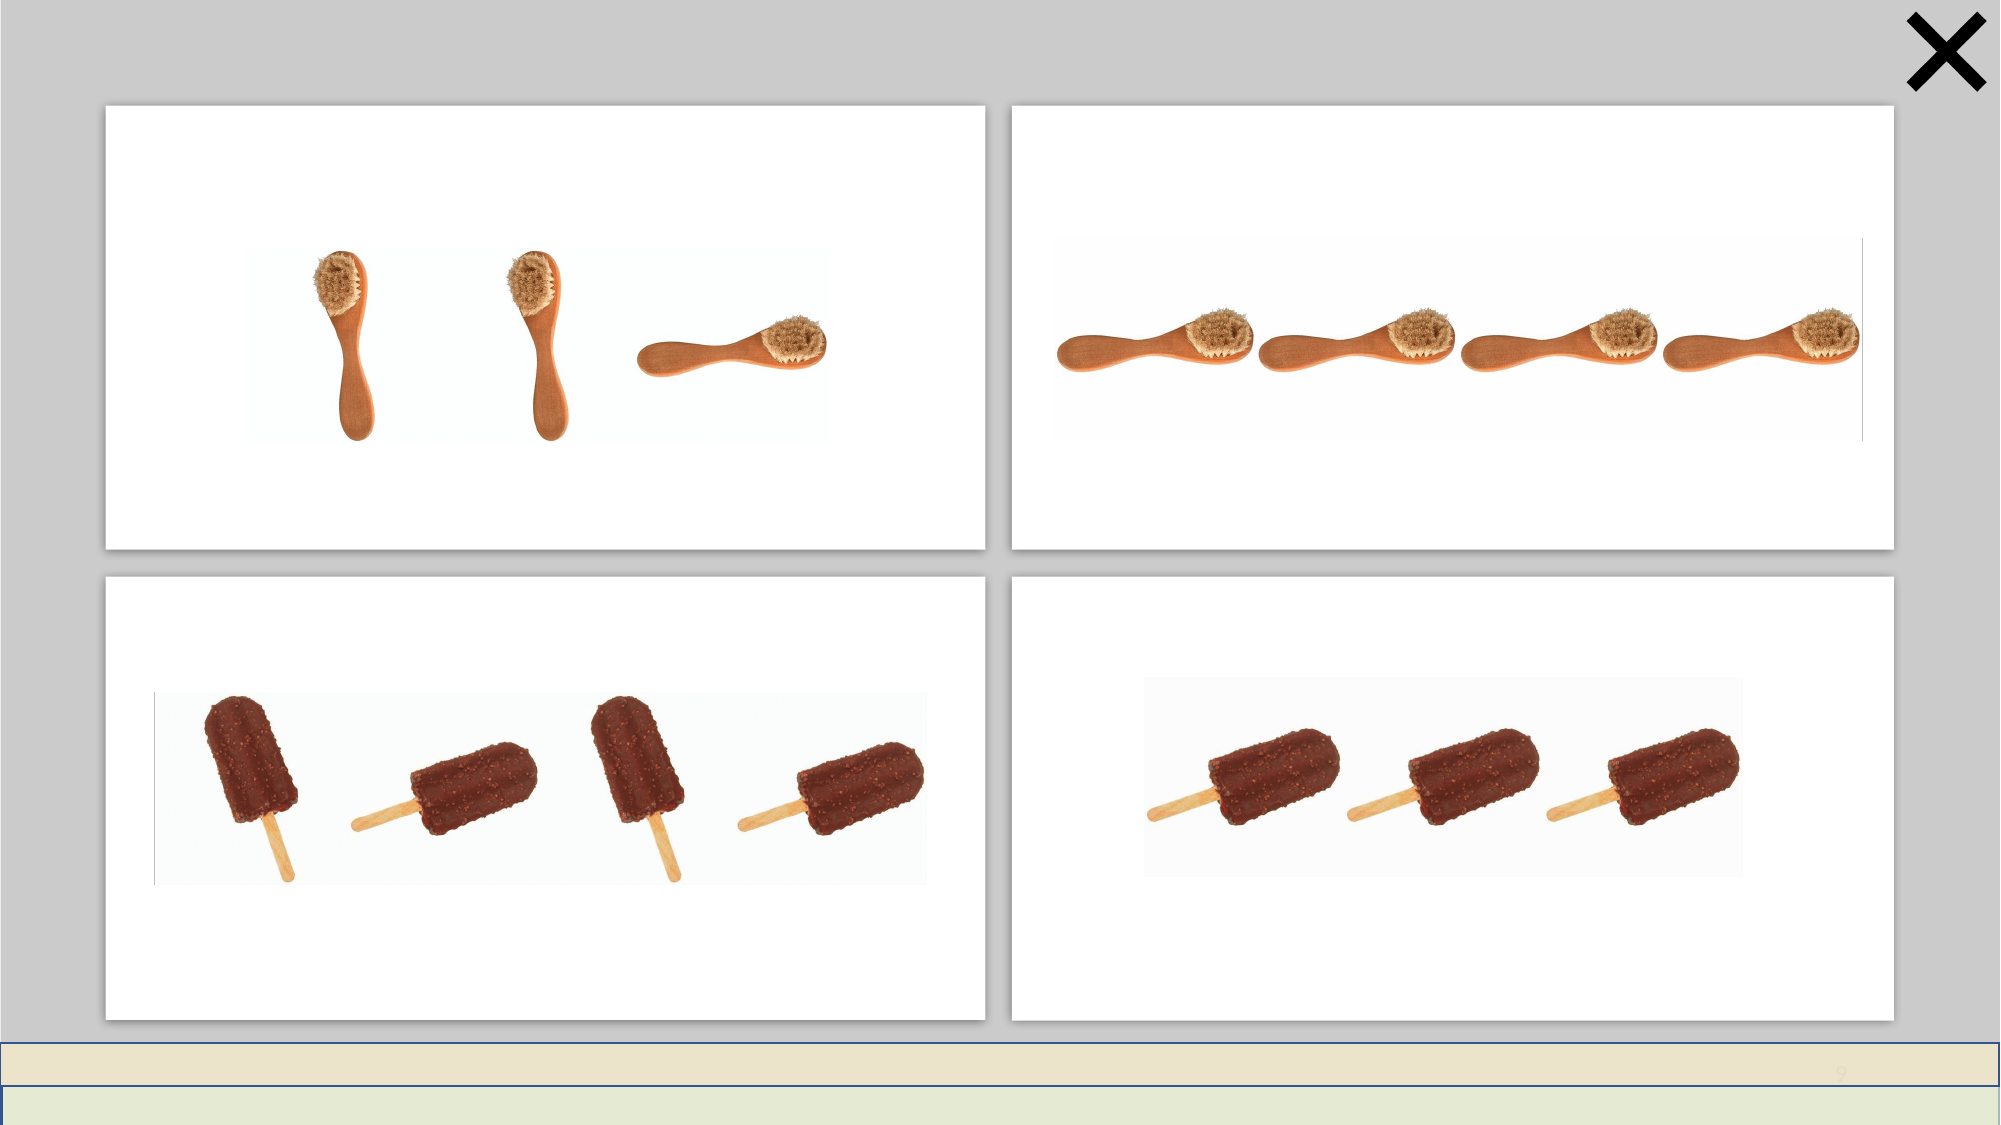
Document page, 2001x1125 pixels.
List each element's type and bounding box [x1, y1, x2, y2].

picture [154, 692, 927, 886]
text_box [0, 1085, 2000, 1125]
text_box [0, 1042, 2000, 1085]
text_box [1011, 104, 1895, 551]
picture [1892, 0, 2000, 106]
picture [1054, 238, 1863, 441]
picture [1144, 677, 1743, 877]
text_box [104, 576, 986, 1021]
picture [245, 248, 829, 443]
text_box [1011, 576, 1895, 1022]
text_box [104, 104, 986, 551]
text_box [0, 0, 2000, 1042]
